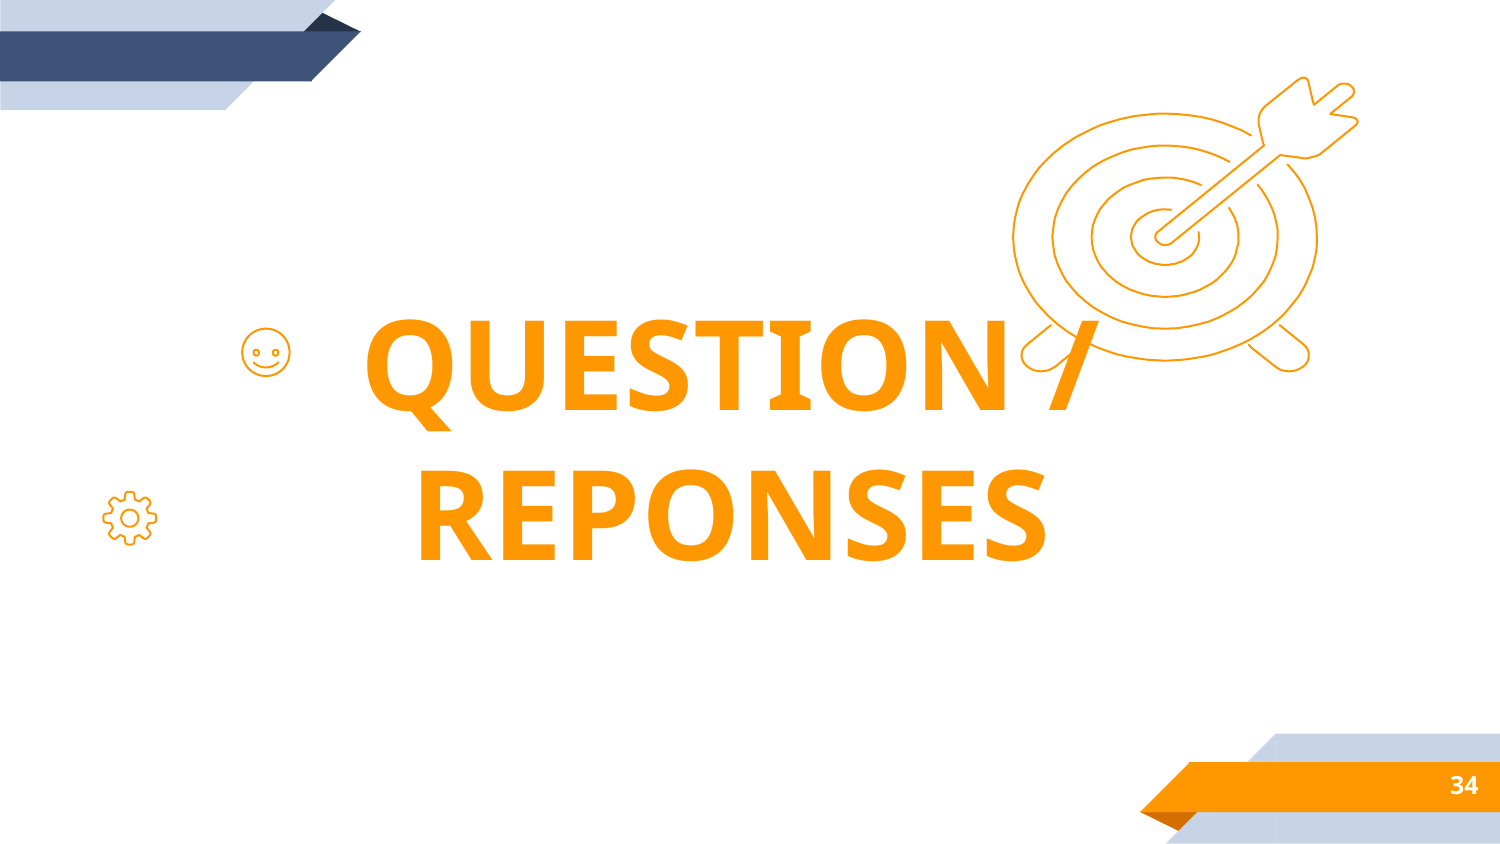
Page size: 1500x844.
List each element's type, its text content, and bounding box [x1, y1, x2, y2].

title QUESTION / REPONSES [103, 339, 1358, 530]
slide_number 34 [1249, 760, 1494, 813]
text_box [241, 328, 290, 377]
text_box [1012, 77, 1358, 372]
